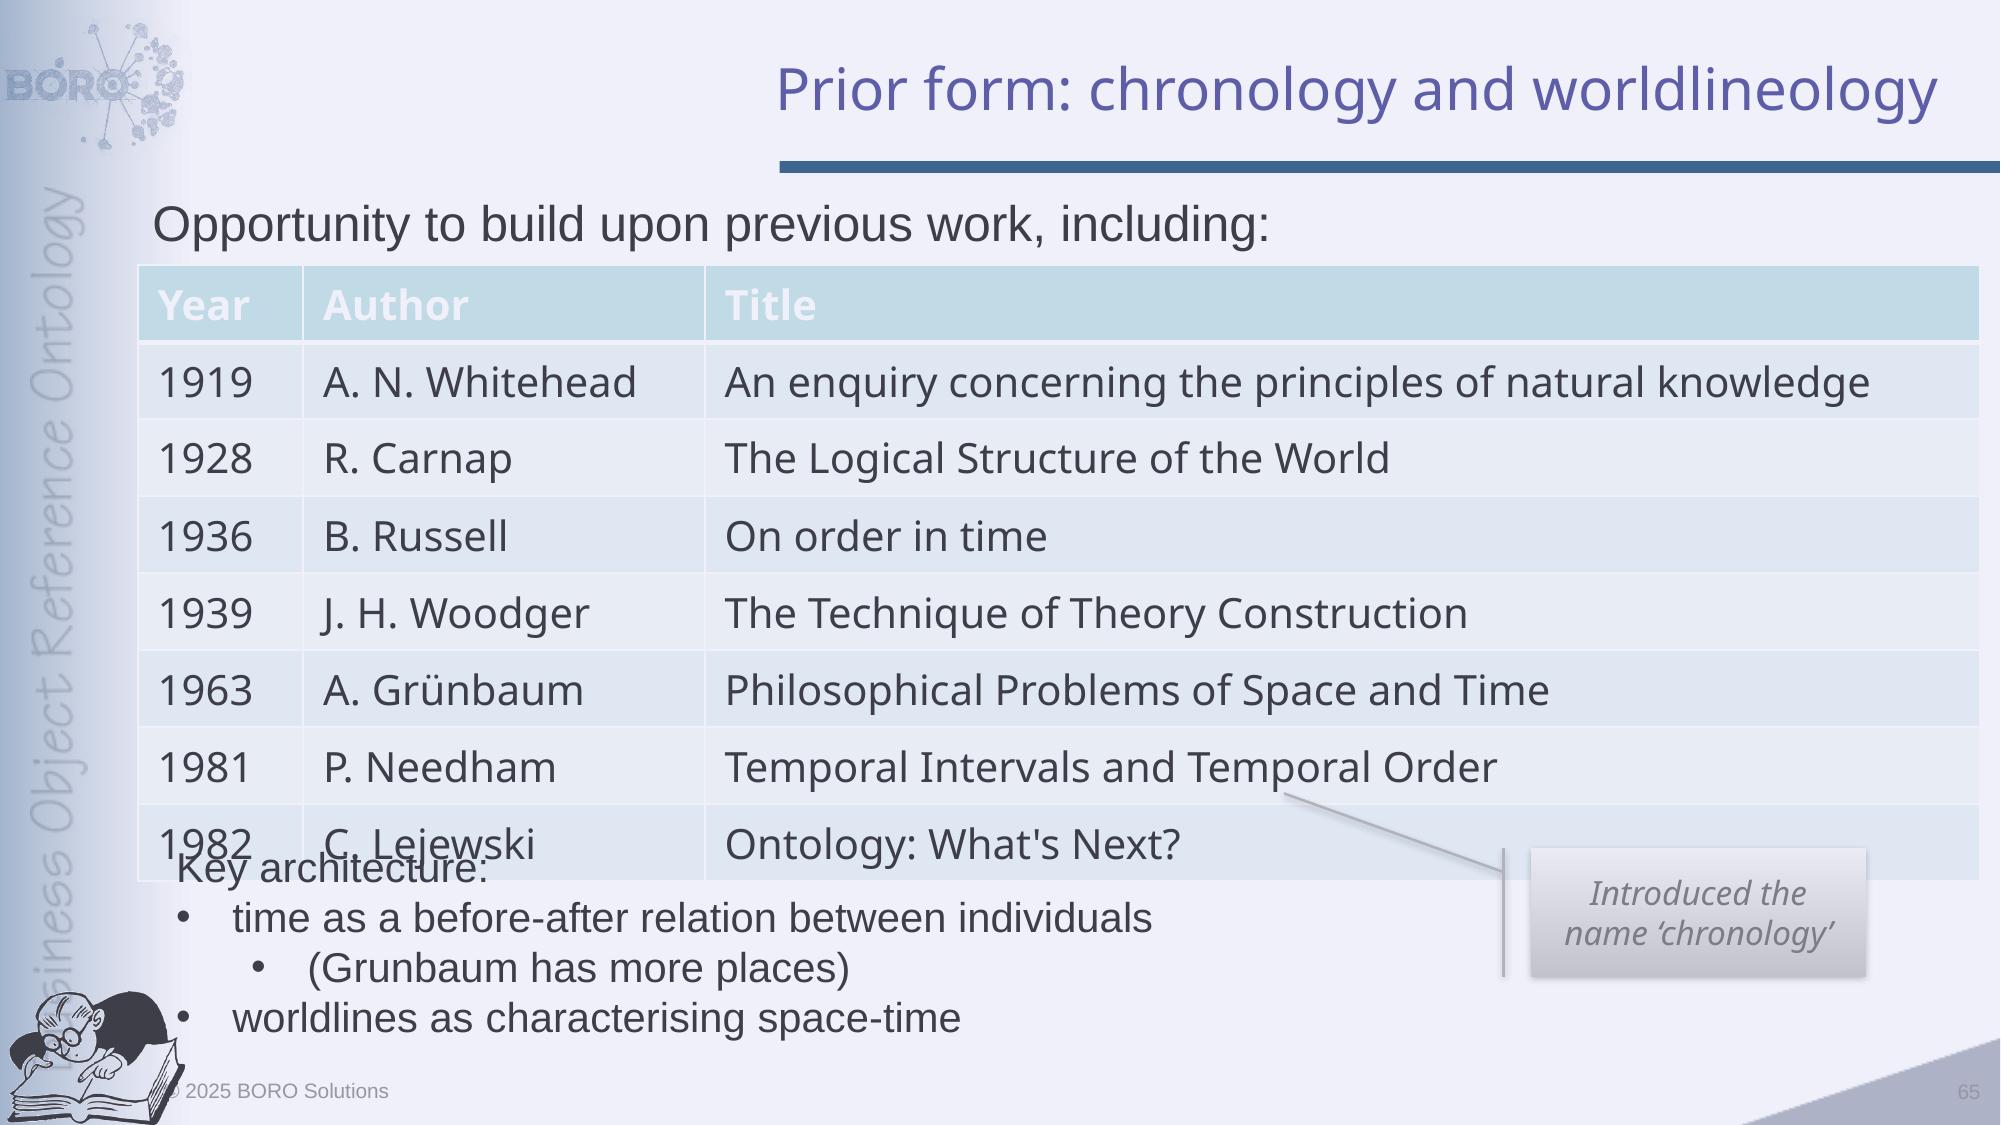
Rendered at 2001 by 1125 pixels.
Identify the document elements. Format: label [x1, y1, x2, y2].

text_box [0, 0, 2000, 1125]
picture [7, 990, 186, 1125]
